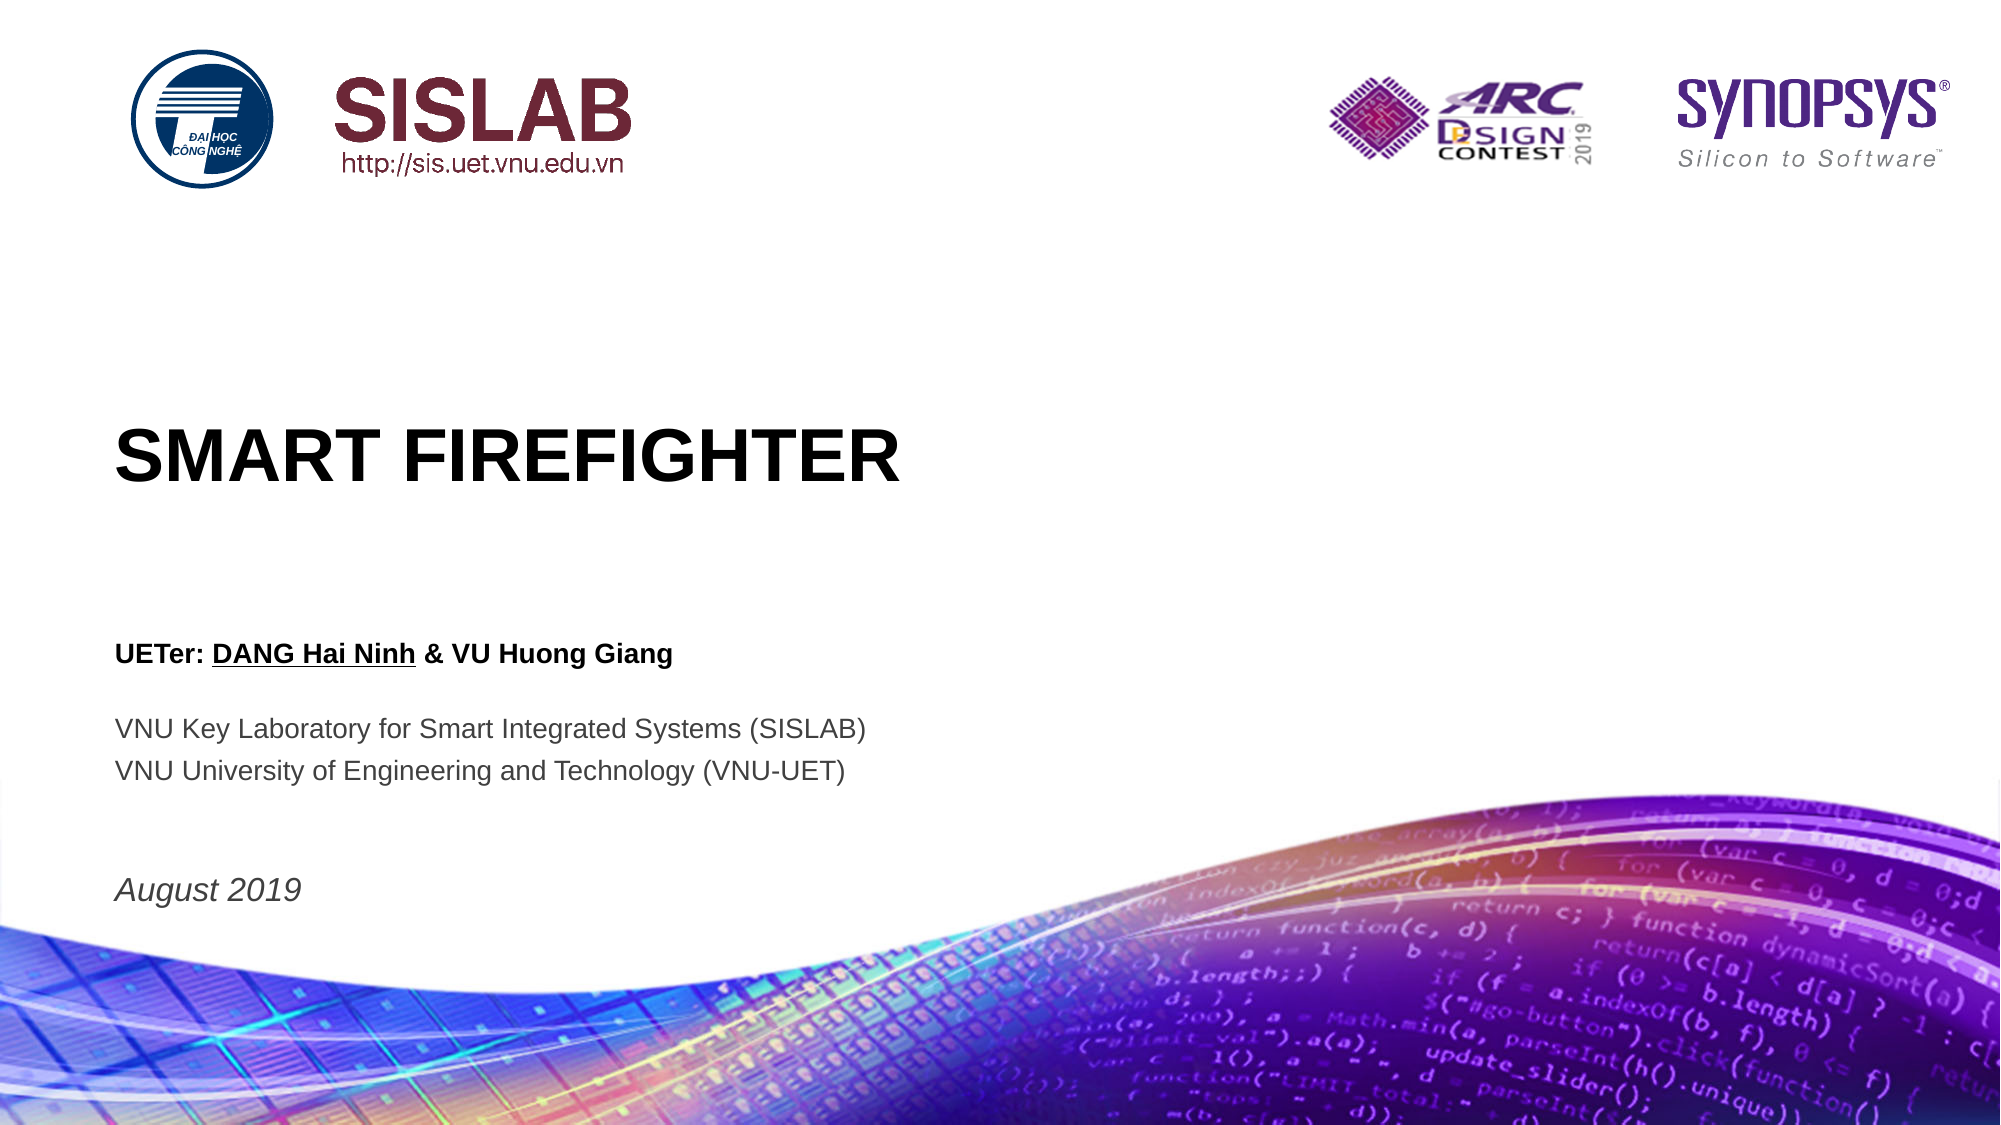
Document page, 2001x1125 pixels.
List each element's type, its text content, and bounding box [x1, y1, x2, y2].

list August 2019 [99, 850, 900, 916]
title SMART FIREFIGHTER [99, 310, 1900, 505]
picture [0, 0, 2000, 1125]
list UETer: DANG Hai Ninh & VU Huong Giang VNU Key Laboratory for Smart Integrated Systems (SISLAB) VNU University of Engineering and Technology (VNU-UET) [99, 625, 1899, 794]
